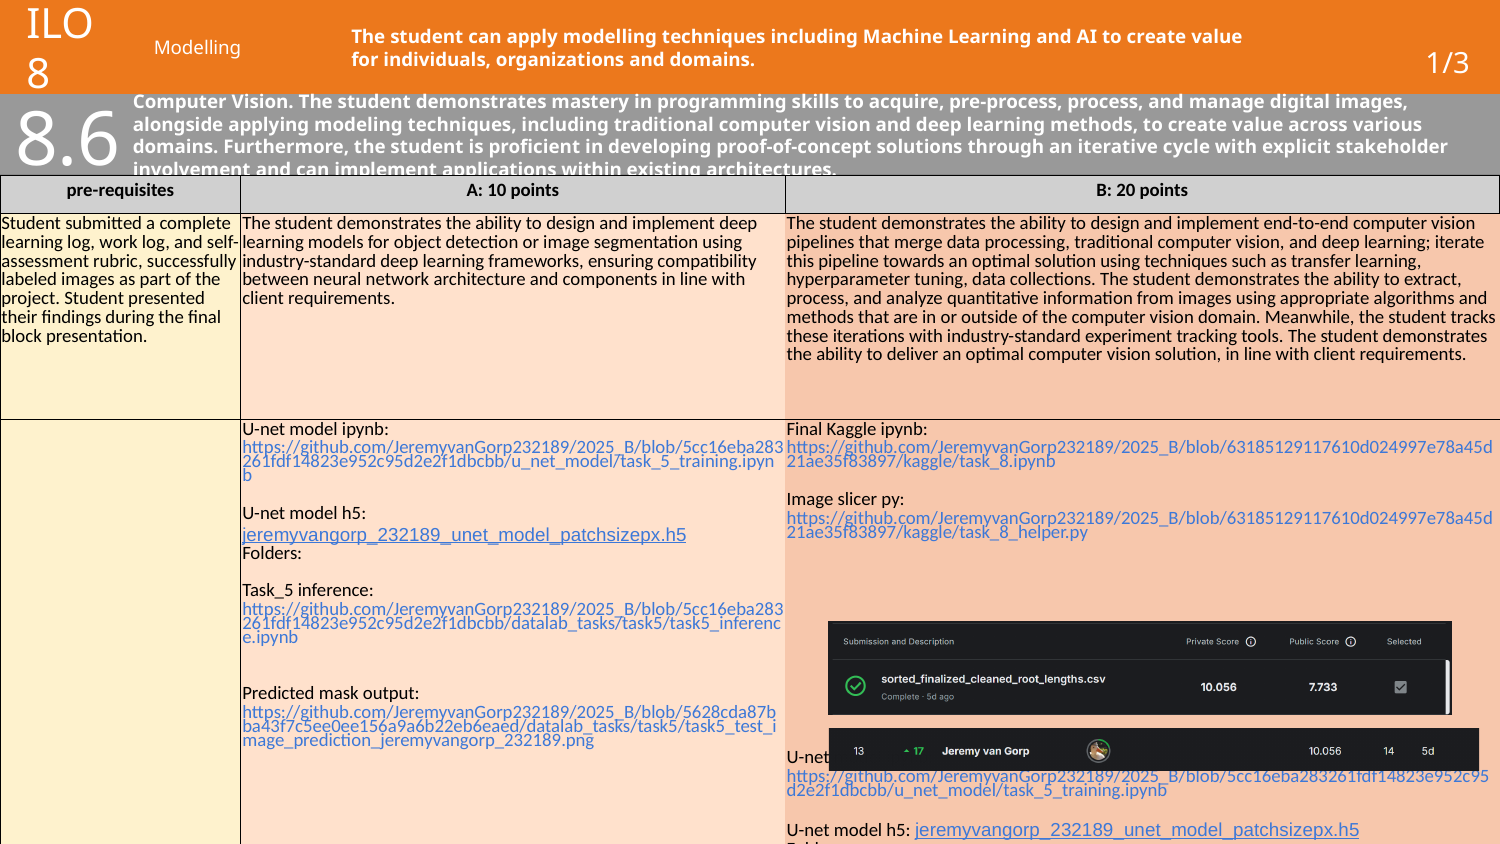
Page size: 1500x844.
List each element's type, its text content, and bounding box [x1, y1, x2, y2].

table_cell U-net model ipynb: https://github.com/JeremyvanGorp232189/2025_B/blob/5cc16eba283261fdf14823e952c95d2e2f1dbcbb/u_net_model/task_5_training.ipynb U-net model h5: jeremyvangorp_232189_unet_model_patchsizepx.h5 Folders: Task_5 inference: https://github.com/JeremyvanGorp232189/2025_B/blob/5cc16eba283261fdf14823e952c95d2e2f1dbcbb/datalab_tasks/task5/task5_inference.ipynb Predicted mask output: https://github.com/JeremyvanGorp232189/2025_B/blob/5628cda87bba43f7c5ee0ee156a9a6b22eb6eaed/datalab_tasks/task5/task5_test_image_prediction_jeremyvangorp_232189.png [241, 420, 785, 844]
title 1/3 [1277, 0, 1485, 94]
table_cell Final Kaggle ipynb: https://github.com/JeremyvanGorp232189/2025_B/blob/63185129117610d024997e78a45d21ae35f83897/kaggle/task_8.ipynb Image slicer py: https://github.com/JeremyvanGorp232189/2025_B/blob/63185129117610d024997e78a45d21ae35f83897/kaggle/task_8_helper.py U-net model ipynb: https://github.com/JeremyvanGorp232189/2025_B/blob/5cc16eba283261fdf14823e952c95d2e2f1dbcbb/u_net_model/task_5_training.ipynb U-net model h5: jeremyvangorp_232189_unet_model_patchsizepx.h5 Folders: Task_5 inference: https://github.com/JeremyvanGorp232189/2025_B/blob/5cc16eba283261fdf14823e952c95d2e2f1dbcbb/datalab_tasks/task5/task5_inference.ipynb Predicted mask output: https://github.com/JeremyvanGorp232189/2025_B/blob/5628cda87bba43f7c5ee0ee156a9a6b22eb6eaed/datalab_tasks/task5/task5_test_image_prediction_jeremyvangorp_232189.png [785, 420, 1500, 844]
table_header B: 20 points [786, 176, 1499, 213]
title ILO 8 [11, 0, 138, 94]
title Modelling [138, 0, 364, 95]
table_cell [1, 420, 240, 844]
picture [828, 727, 1480, 771]
table_header A: 10 points [241, 176, 785, 213]
title 8.6 [0, 94, 117, 175]
table_header pre-requisites [1, 176, 240, 213]
picture [828, 620, 1452, 715]
table_cell The student demonstrates the ability to design and implement deep learning models for object detection or image segmentation using industry-standard deep learning frameworks, ensuring compatibility between neural network architecture and components in line with client requirements. [241, 214, 785, 419]
title Computer Vision. The student demonstrates mastery in programming skills to acquire, pre-process, process, and manage digital images, alongside applying modeling techniques, including traditional computer vision and deep learning methods, to create value across various domains. Furthermore, the student is proficient in developing proof-of-concept solutions through an iterative cycle with explicit stakeholder involvement and can implement applications within existing architectures. [117, 94, 1500, 175]
table_cell Student submitted a complete learning log, work log, and self-assessment rubric, successfully labeled images as part of the project. Student presented their findings during the final block presentation. [1, 214, 240, 419]
table_cell The student demonstrates the ability to design and implement end-to-end computer vision pipelines that merge data processing, traditional computer vision, and deep learning; iterate this pipeline towards an optimal solution using techniques such as transfer learning, hyperparameter tuning, data collections. The student demonstrates the ability to extract, process, and analyze quantitative information from images using appropriate algorithms and methods that are in or outside of the computer vision domain. Meanwhile, the student tracks these iterations with industry-standard experiment tracking tools. The student demonstrates the ability to deliver an optimal computer vision solution, in line with client requirements. [785, 214, 1500, 419]
title The student can apply modelling techniques including Machine Learning and AI to create value for individuals, organizations and domains. [364, 0, 1277, 94]
